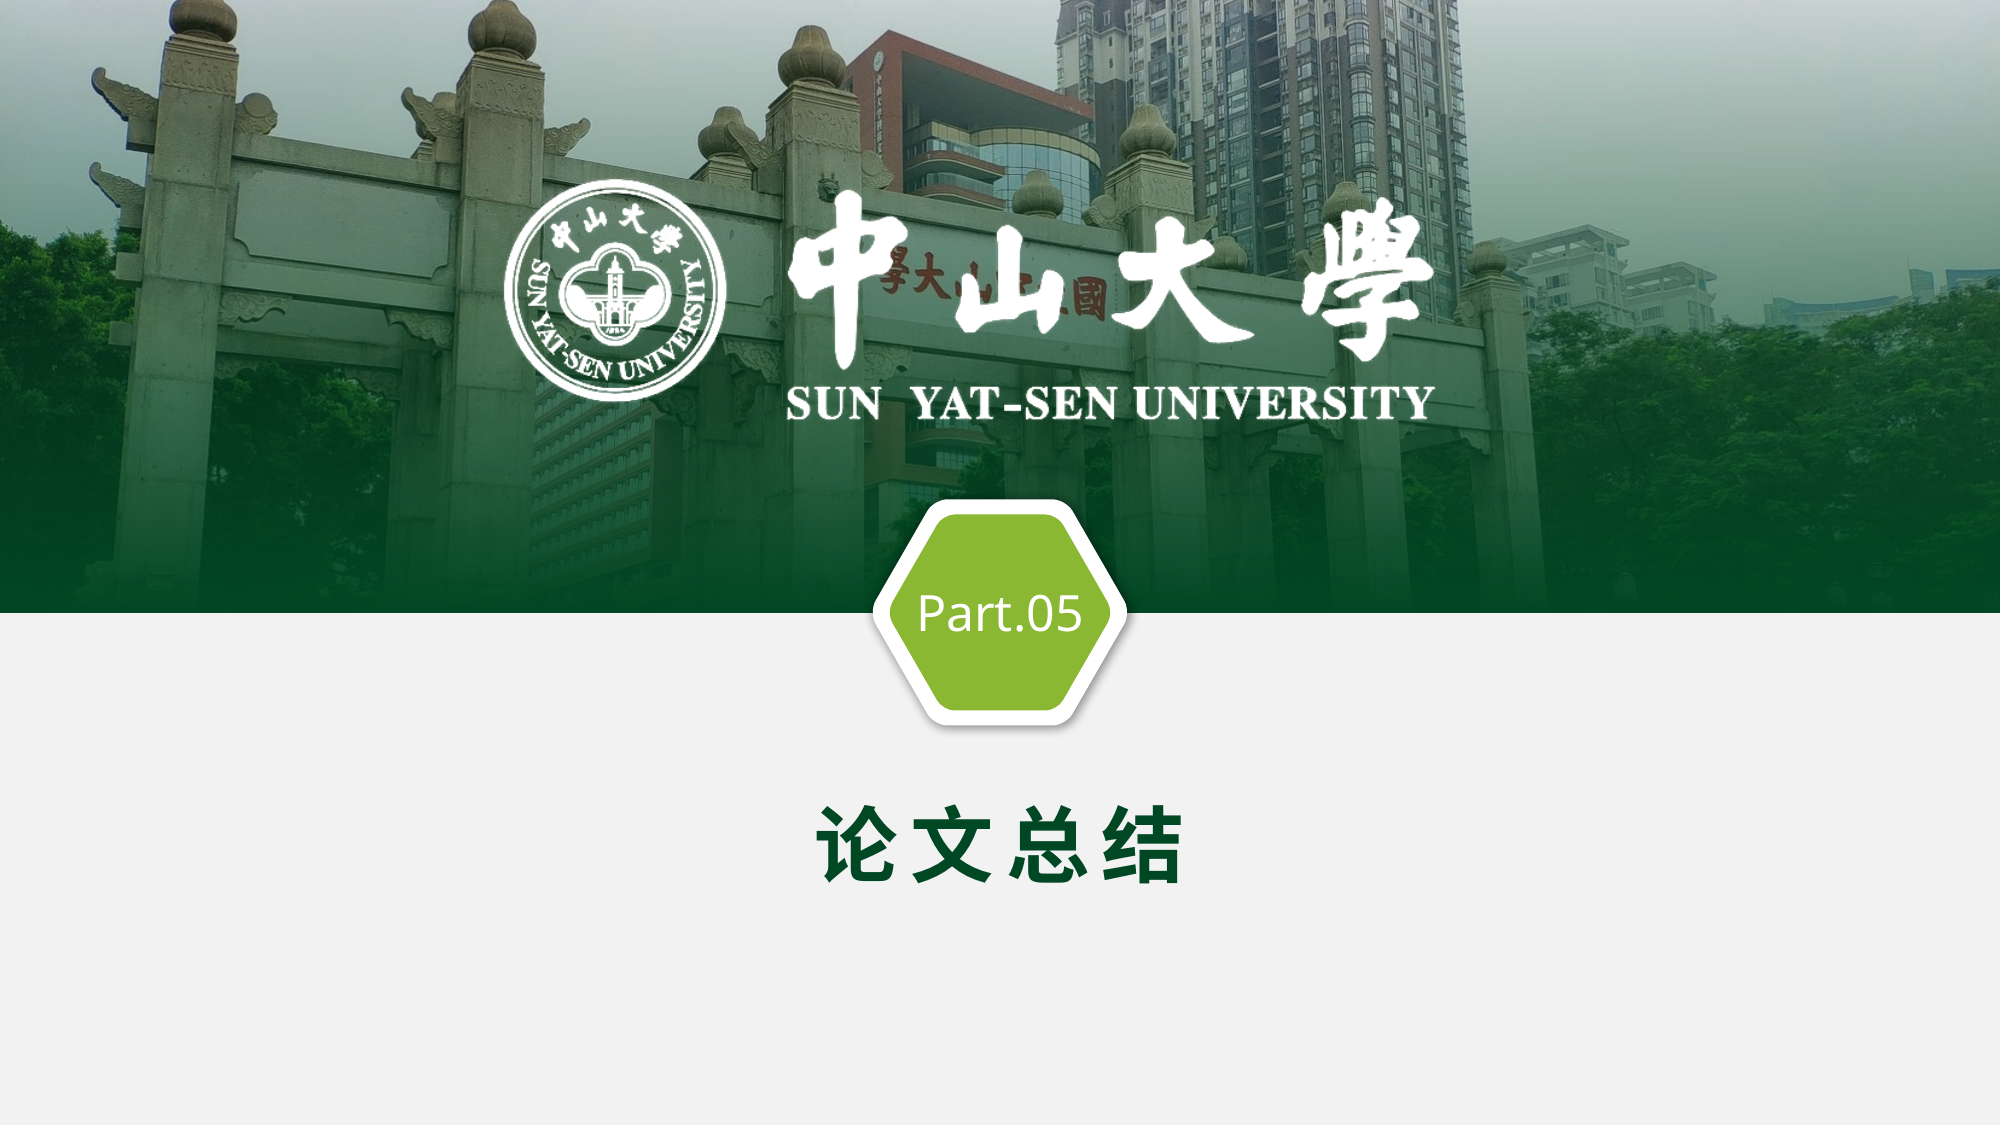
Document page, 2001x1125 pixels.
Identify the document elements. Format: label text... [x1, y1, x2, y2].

text_box 论文总结 [545, 785, 1455, 901]
picture [0, 0, 2000, 613]
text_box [872, 500, 1127, 726]
